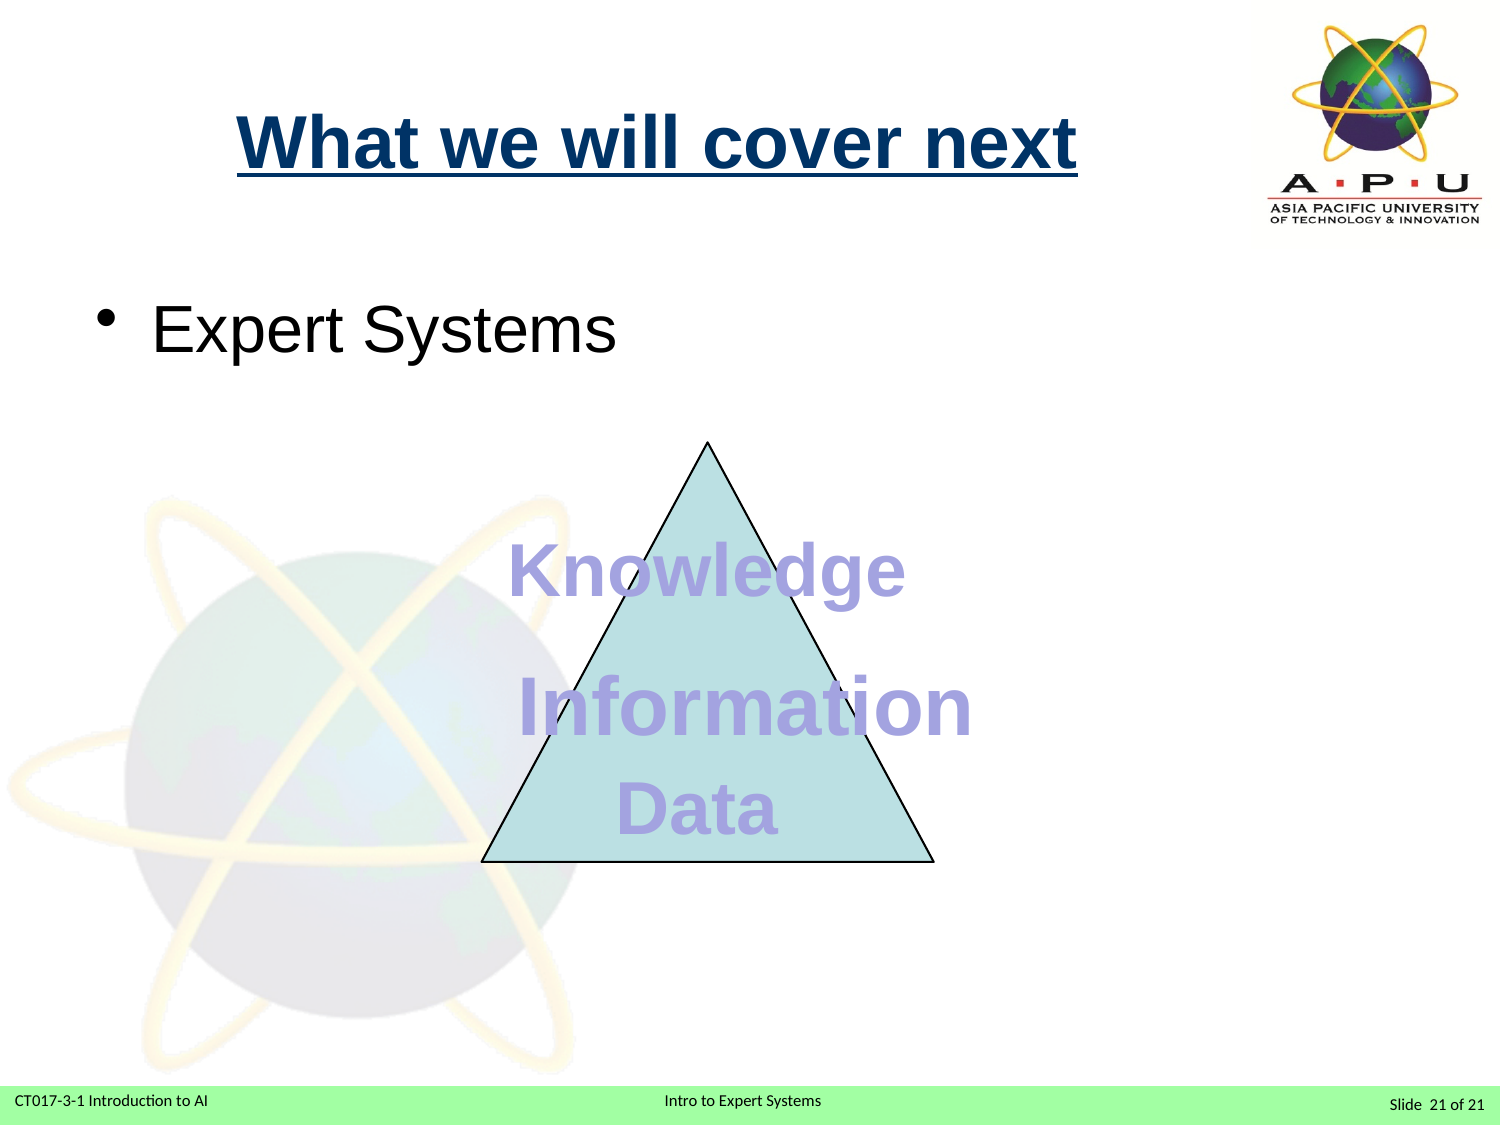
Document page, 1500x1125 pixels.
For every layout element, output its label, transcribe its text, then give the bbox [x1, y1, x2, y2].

picture [1251, 0, 1500, 249]
footer Slide 21 of 21 [1024, 1086, 1500, 1125]
text_box [481, 821, 934, 862]
list Expert Systems [79, 278, 1430, 1021]
text_box Knowledge [492, 514, 923, 620]
text_box Information [502, 644, 991, 760]
title What we will cover next [217, 37, 1098, 241]
text_box Data [481, 752, 912, 858]
text_box [668, 442, 747, 514]
text_box [598, 620, 817, 644]
